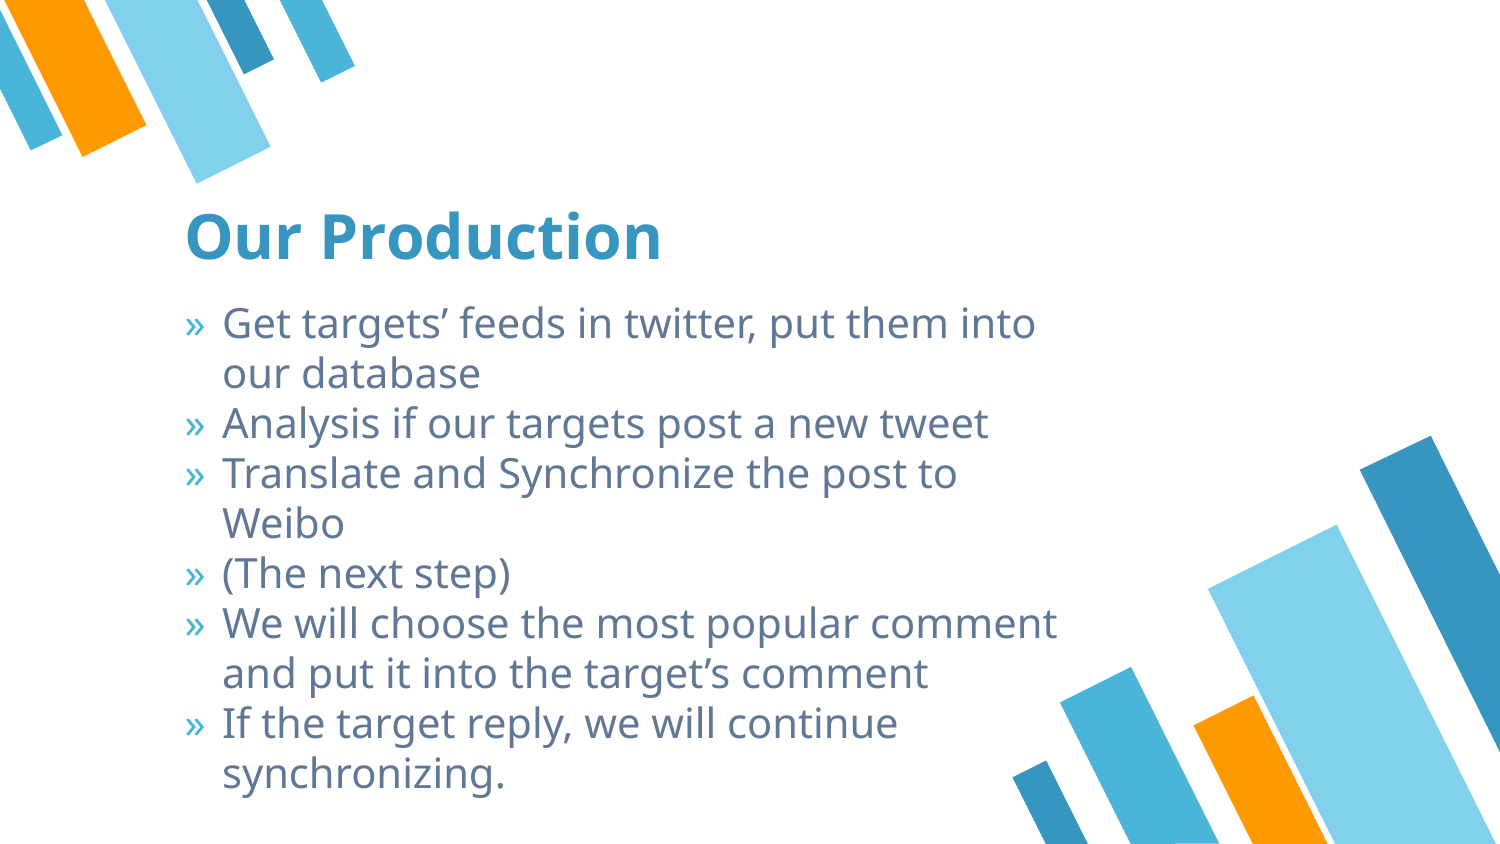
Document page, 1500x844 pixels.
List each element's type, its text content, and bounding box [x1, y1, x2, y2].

list Get targets’ feeds in twitter, put them into our database Analysis if our targets post a new tweet Translate and Synchronize the post to Weibo (The next step) We will choose the most popular comment and put it into the target’s comment If the target reply, we will continue synchronizing. [132, 281, 1078, 696]
title Our Production [169, 174, 1115, 287]
